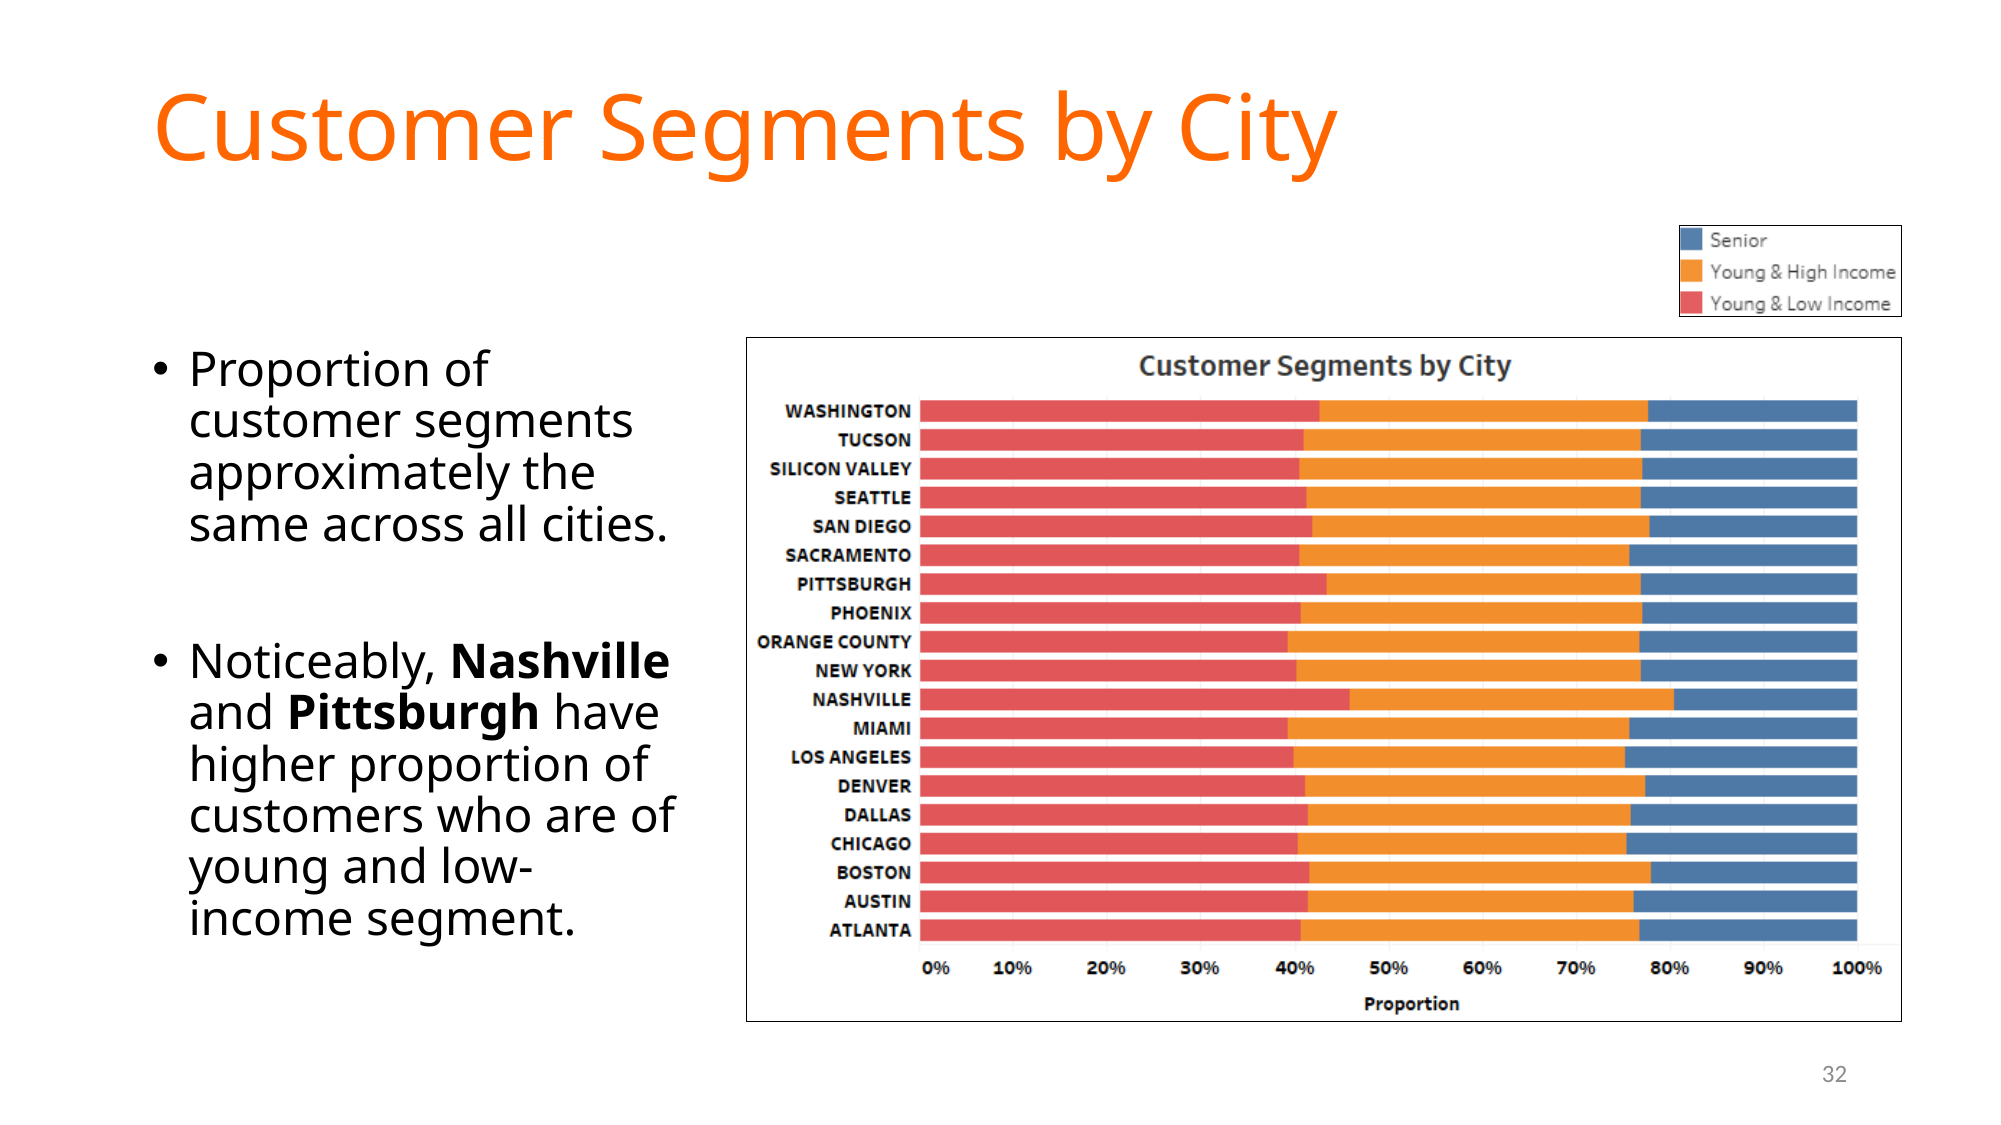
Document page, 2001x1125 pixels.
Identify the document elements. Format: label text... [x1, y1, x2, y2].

picture [746, 337, 1902, 1022]
picture [1679, 225, 1902, 317]
list Proportion of customer segments approximately the same across all cities. Noticeably, Nashville and Pittsburgh have higher proportion of customers who are of young and low-income segment. [137, 337, 705, 1022]
slide_number 32 [1412, 1042, 1863, 1103]
title Customer Segments by City [137, 22, 1863, 240]
